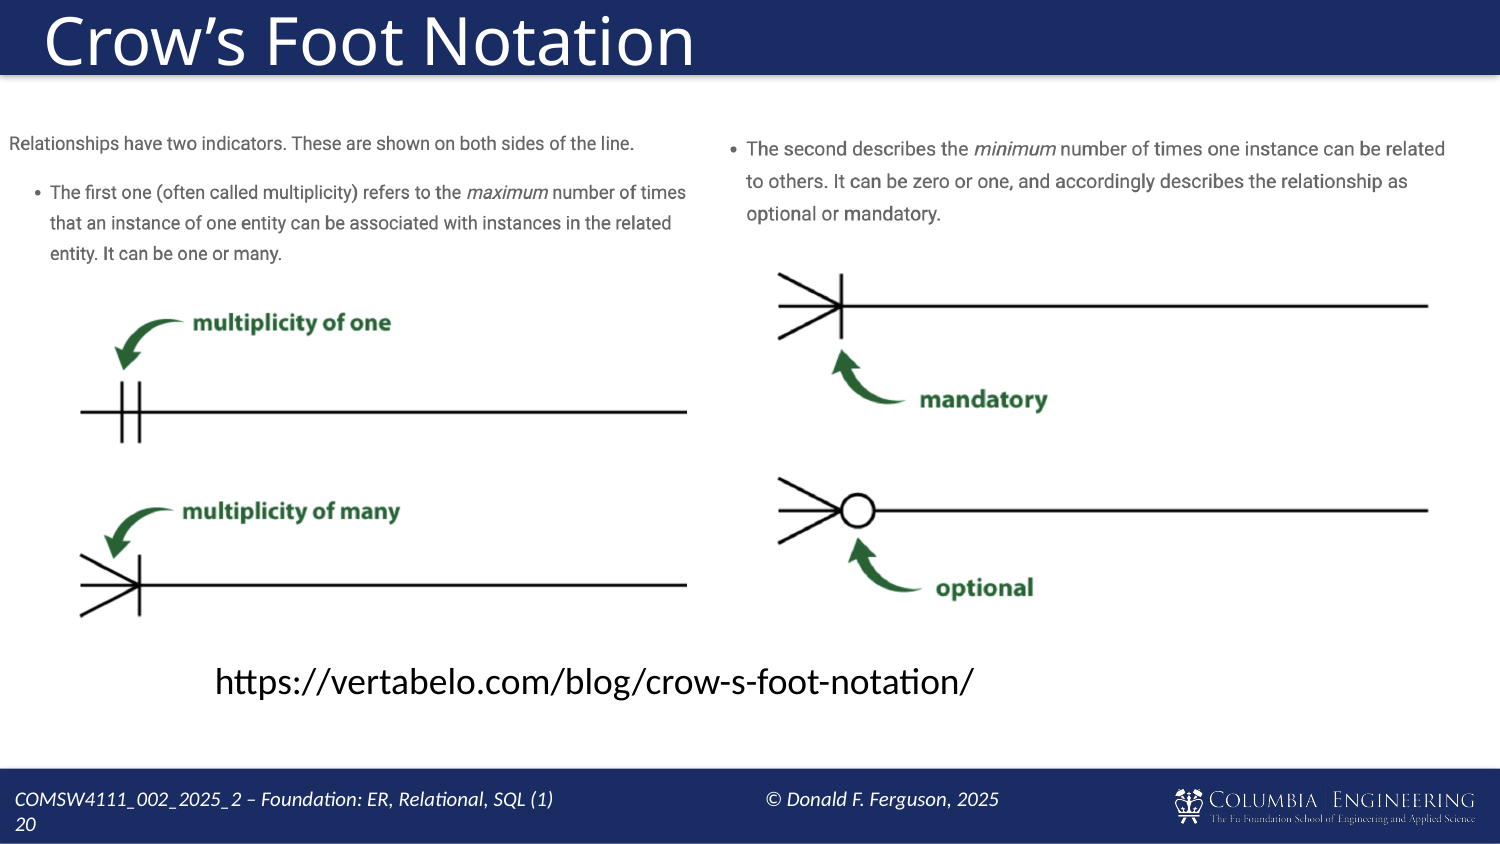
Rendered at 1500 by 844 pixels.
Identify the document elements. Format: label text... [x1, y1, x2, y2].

text_box https://vertabelo.com/blog/crow-s-foot-notation/ [200, 649, 1225, 710]
title Crow’s Foot Notation [28, 0, 1450, 73]
picture [0, 120, 1454, 643]
